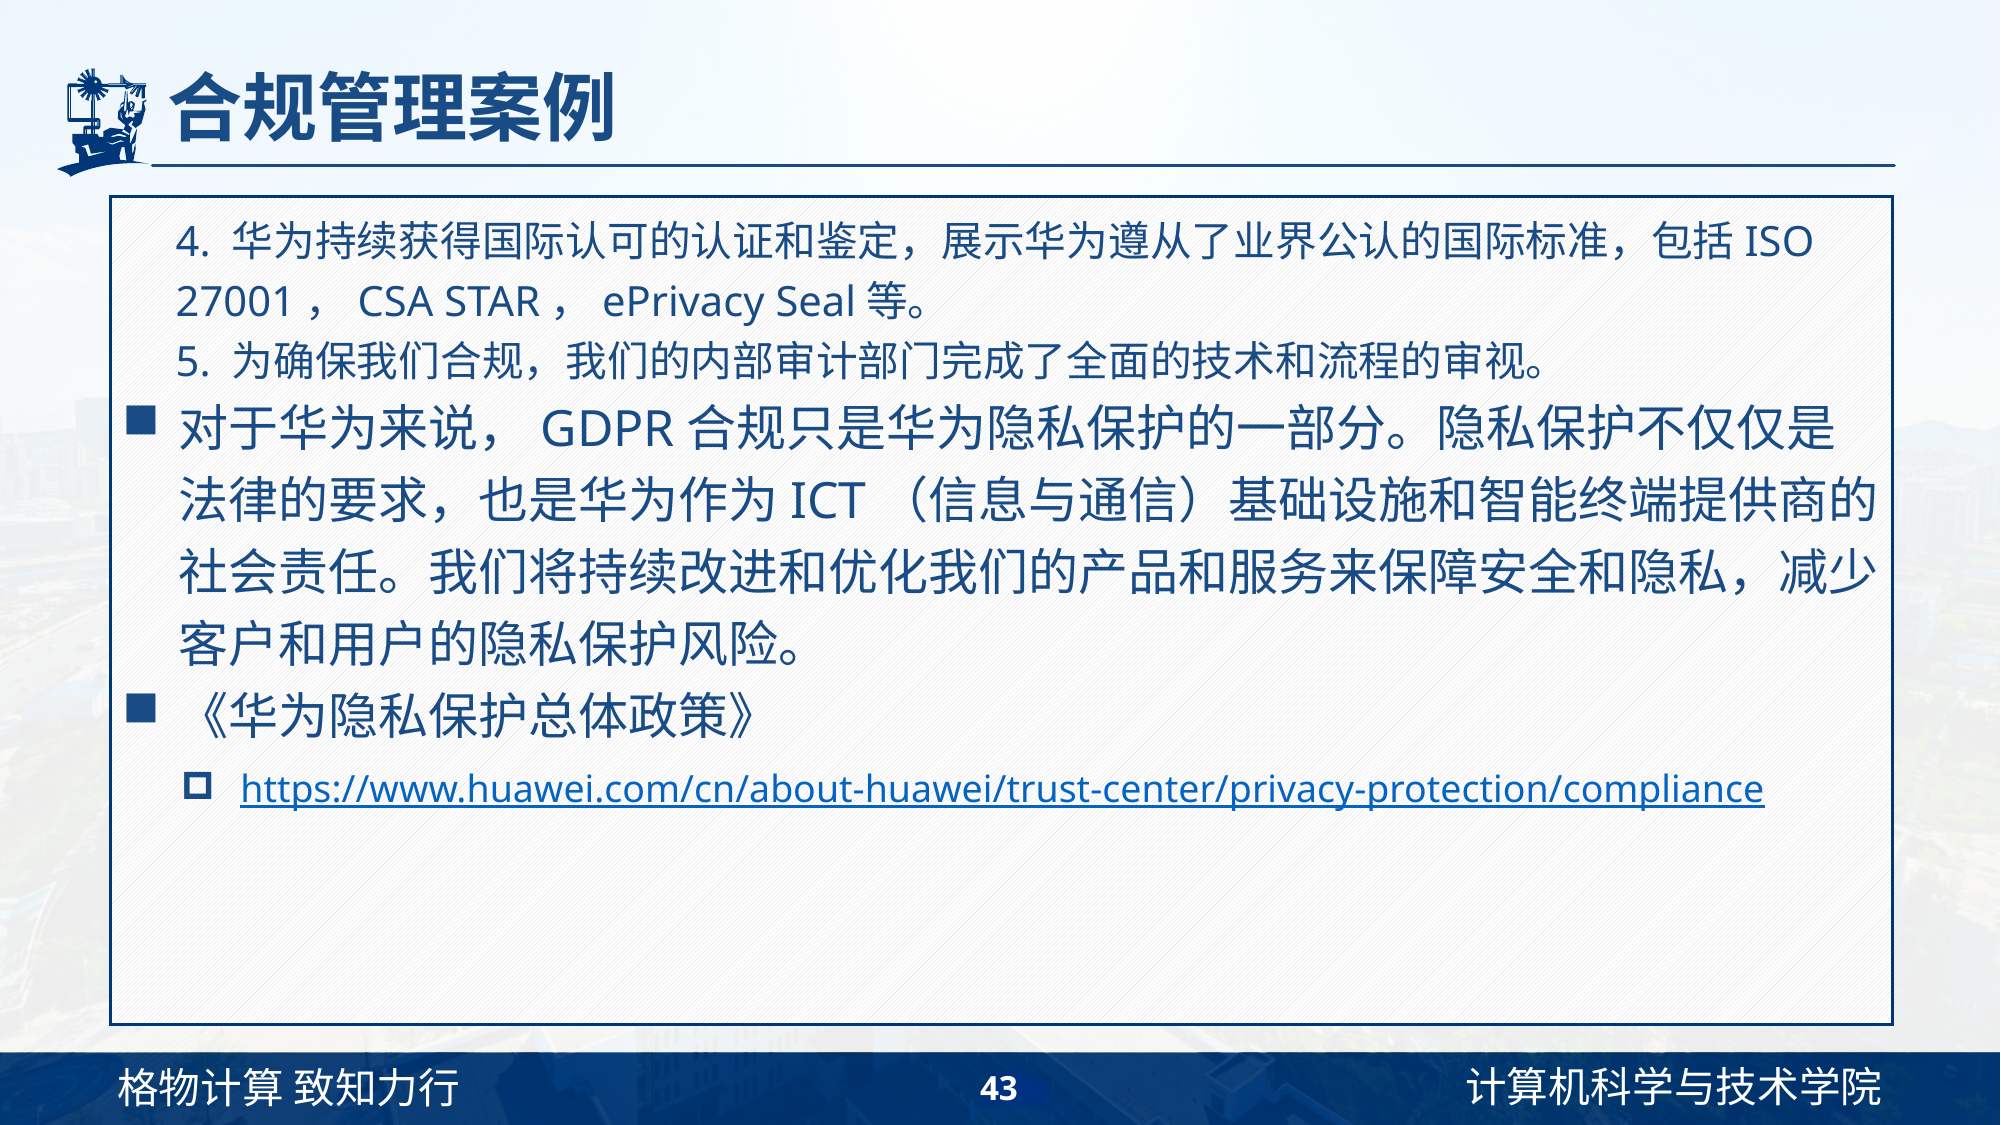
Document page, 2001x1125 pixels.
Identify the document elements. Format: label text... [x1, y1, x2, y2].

slide_number 43 [947, 1059, 1050, 1120]
list 4. 华为持续获得国际认可的认证和鉴定，展示华为遵从了业界公认的国际标准，包括ISO 27001，CSA STAR，ePrivacy Seal等。 5. 为确保我们合规，我们的内部审计部门完成了全面的技术和流程的审视。 对于华为来说，GDPR合规只是华为隐私保护的一部分。隐私保护不仅仅是法律的要求，也是华为作为ICT（信息与通信）基础设施和智能终端提供商的社会责任。我们将持续改进和优化我们的产品和服务来保障安全和隐私，减少客户和用户的隐私保护风险。 《华为隐私保护总体政策》 https://www.huawei.com/cn/about-huawei/trust-center/privacy-protection/compliance [109, 196, 1894, 1026]
title 合规管理案例 [152, 56, 1893, 166]
